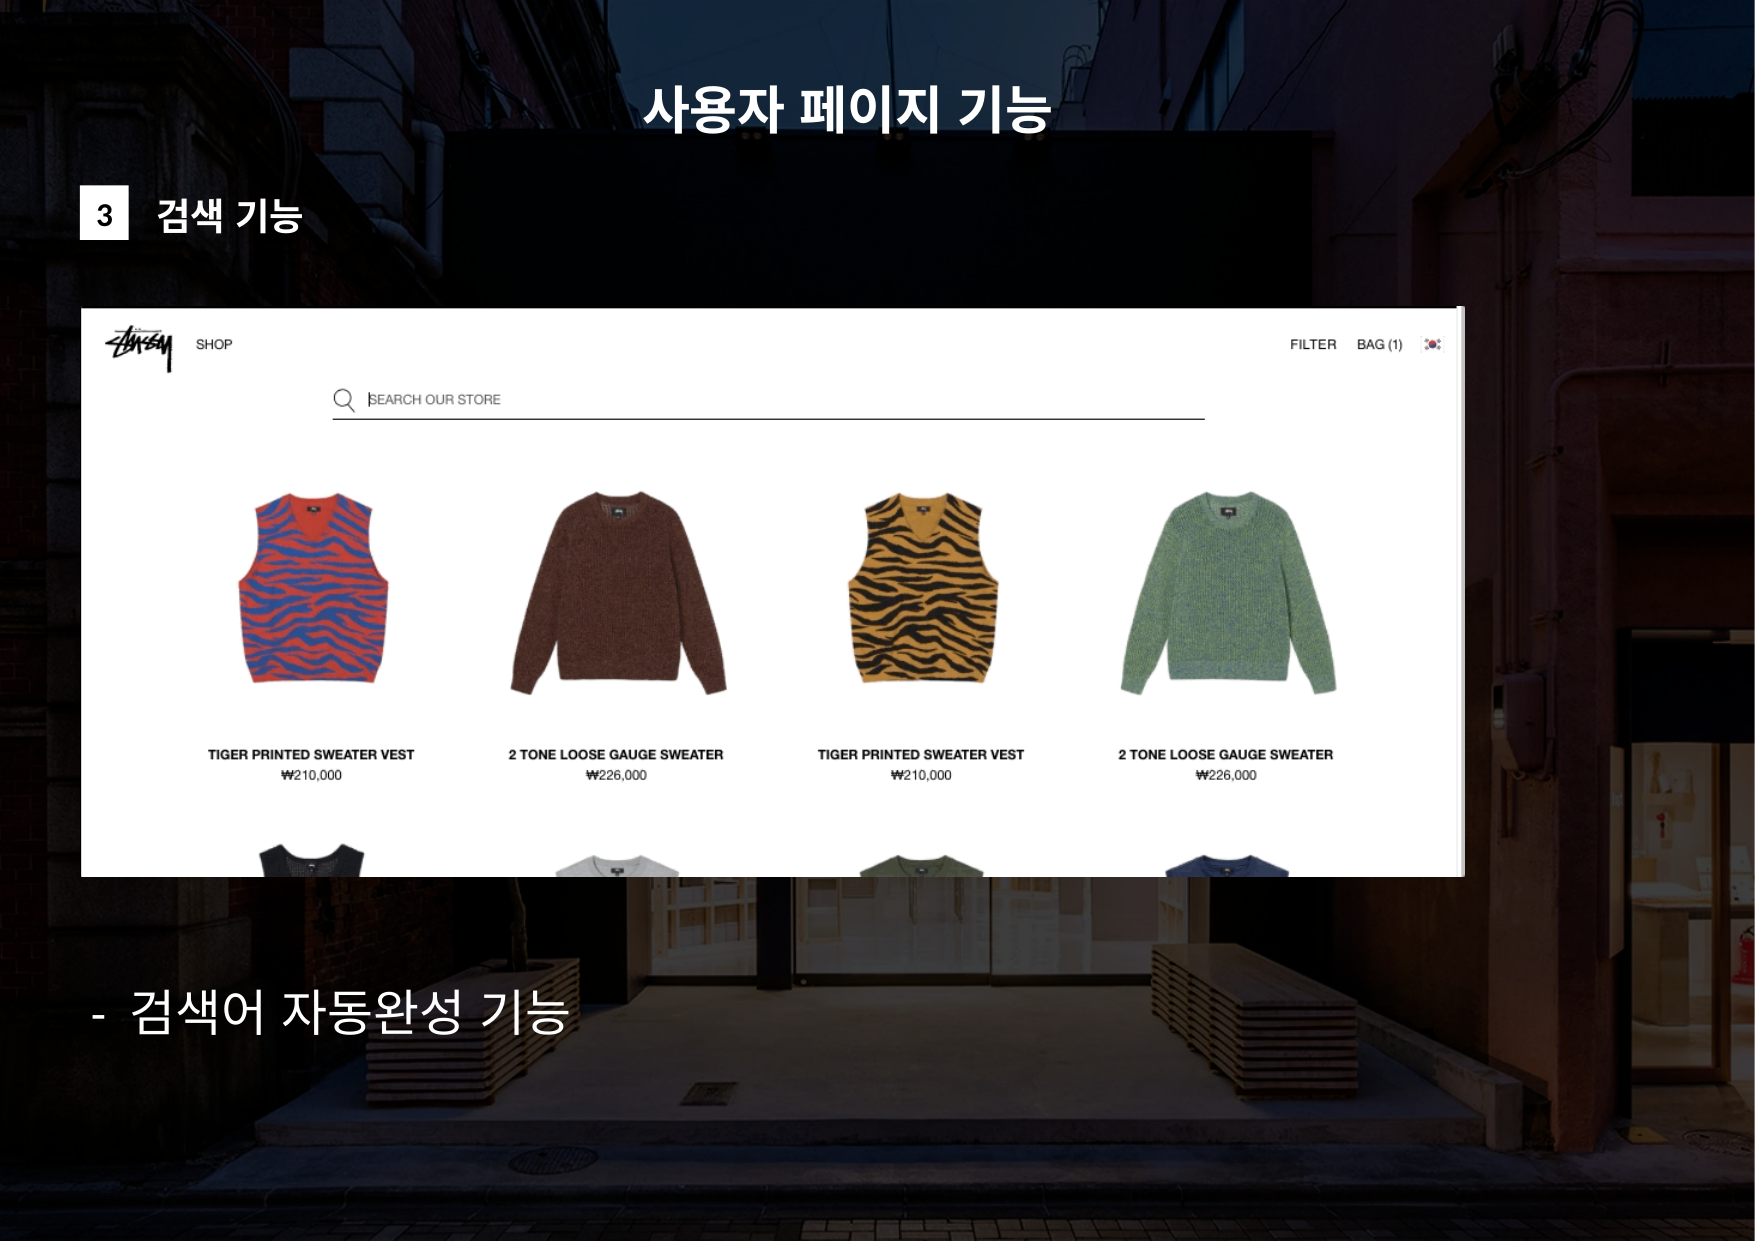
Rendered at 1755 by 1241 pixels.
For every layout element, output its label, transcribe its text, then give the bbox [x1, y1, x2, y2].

text_box 3 [79, 185, 129, 240]
text_box 사용자 페이지 기능 [627, 70, 1243, 148]
picture [0, 0, 1755, 1241]
text_box - 검색어 자동완성 기능 [64, 974, 978, 1050]
text_box 검색 기능 [141, 185, 564, 246]
